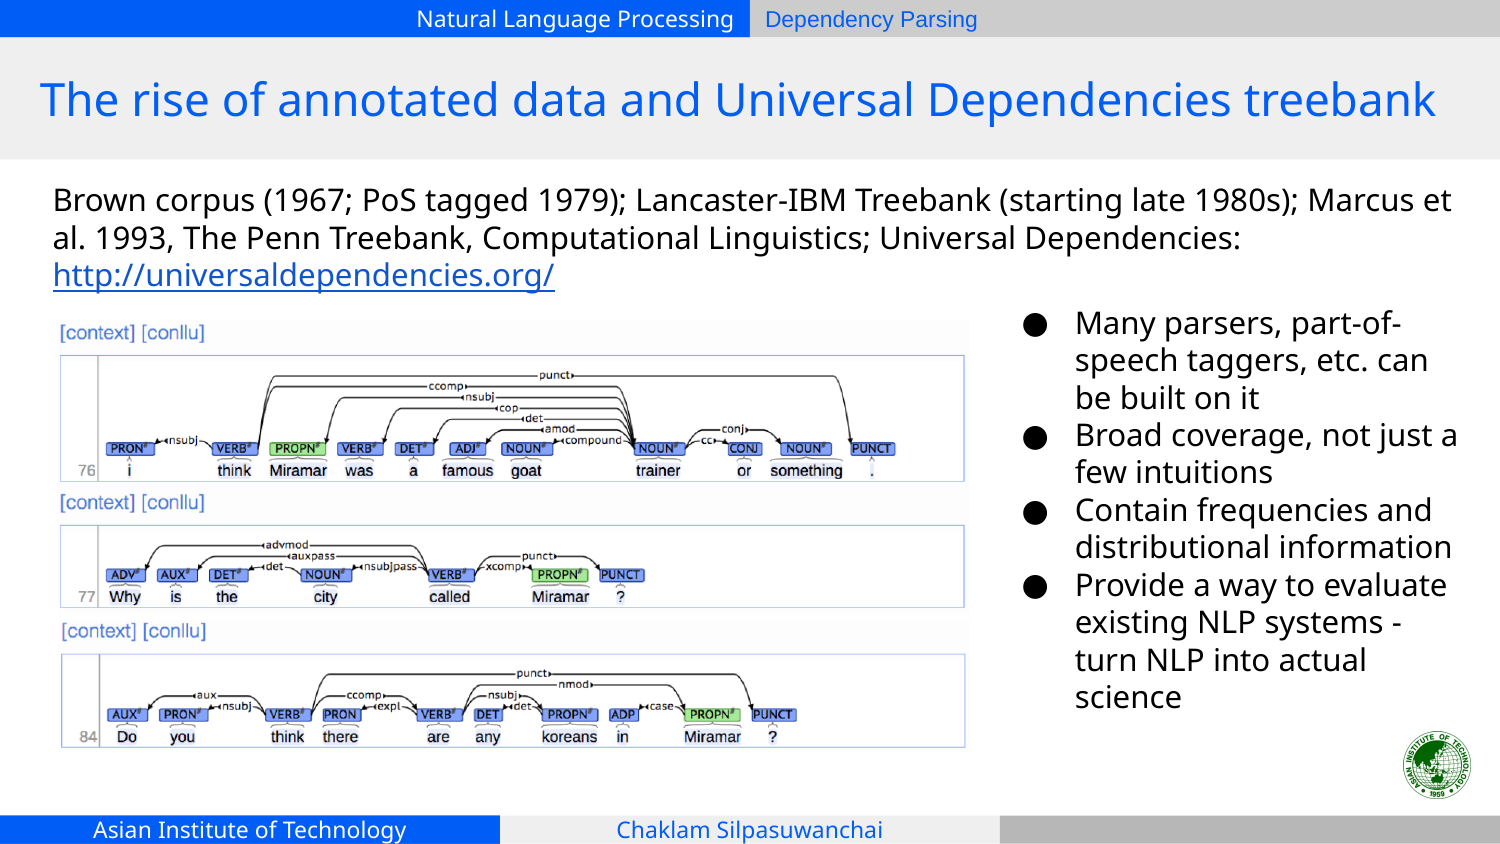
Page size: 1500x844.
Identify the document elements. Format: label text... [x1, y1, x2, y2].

picture [1403, 731, 1471, 799]
picture [51, 318, 972, 762]
title The rise of annotated data and Universal Dependencies treebank [24, 37, 1475, 160]
list Many parsers, part-of-speech taggers, etc. can be built on it Broad coverage, not just a few intuitions Contain frequencies and distributional information Provide a way to evaluate existing NLP systems - turn NLP into actual science [984, 287, 1475, 688]
list Brown corpus (1967; PoS tagged 1979); Lancaster-IBM Treebank (starting late 1980s); Marcus et al. 1993, The Penn Treebank, Computational Linguistics; Universal Dependencies: http://universaldependencies.org/ [37, 165, 1475, 338]
